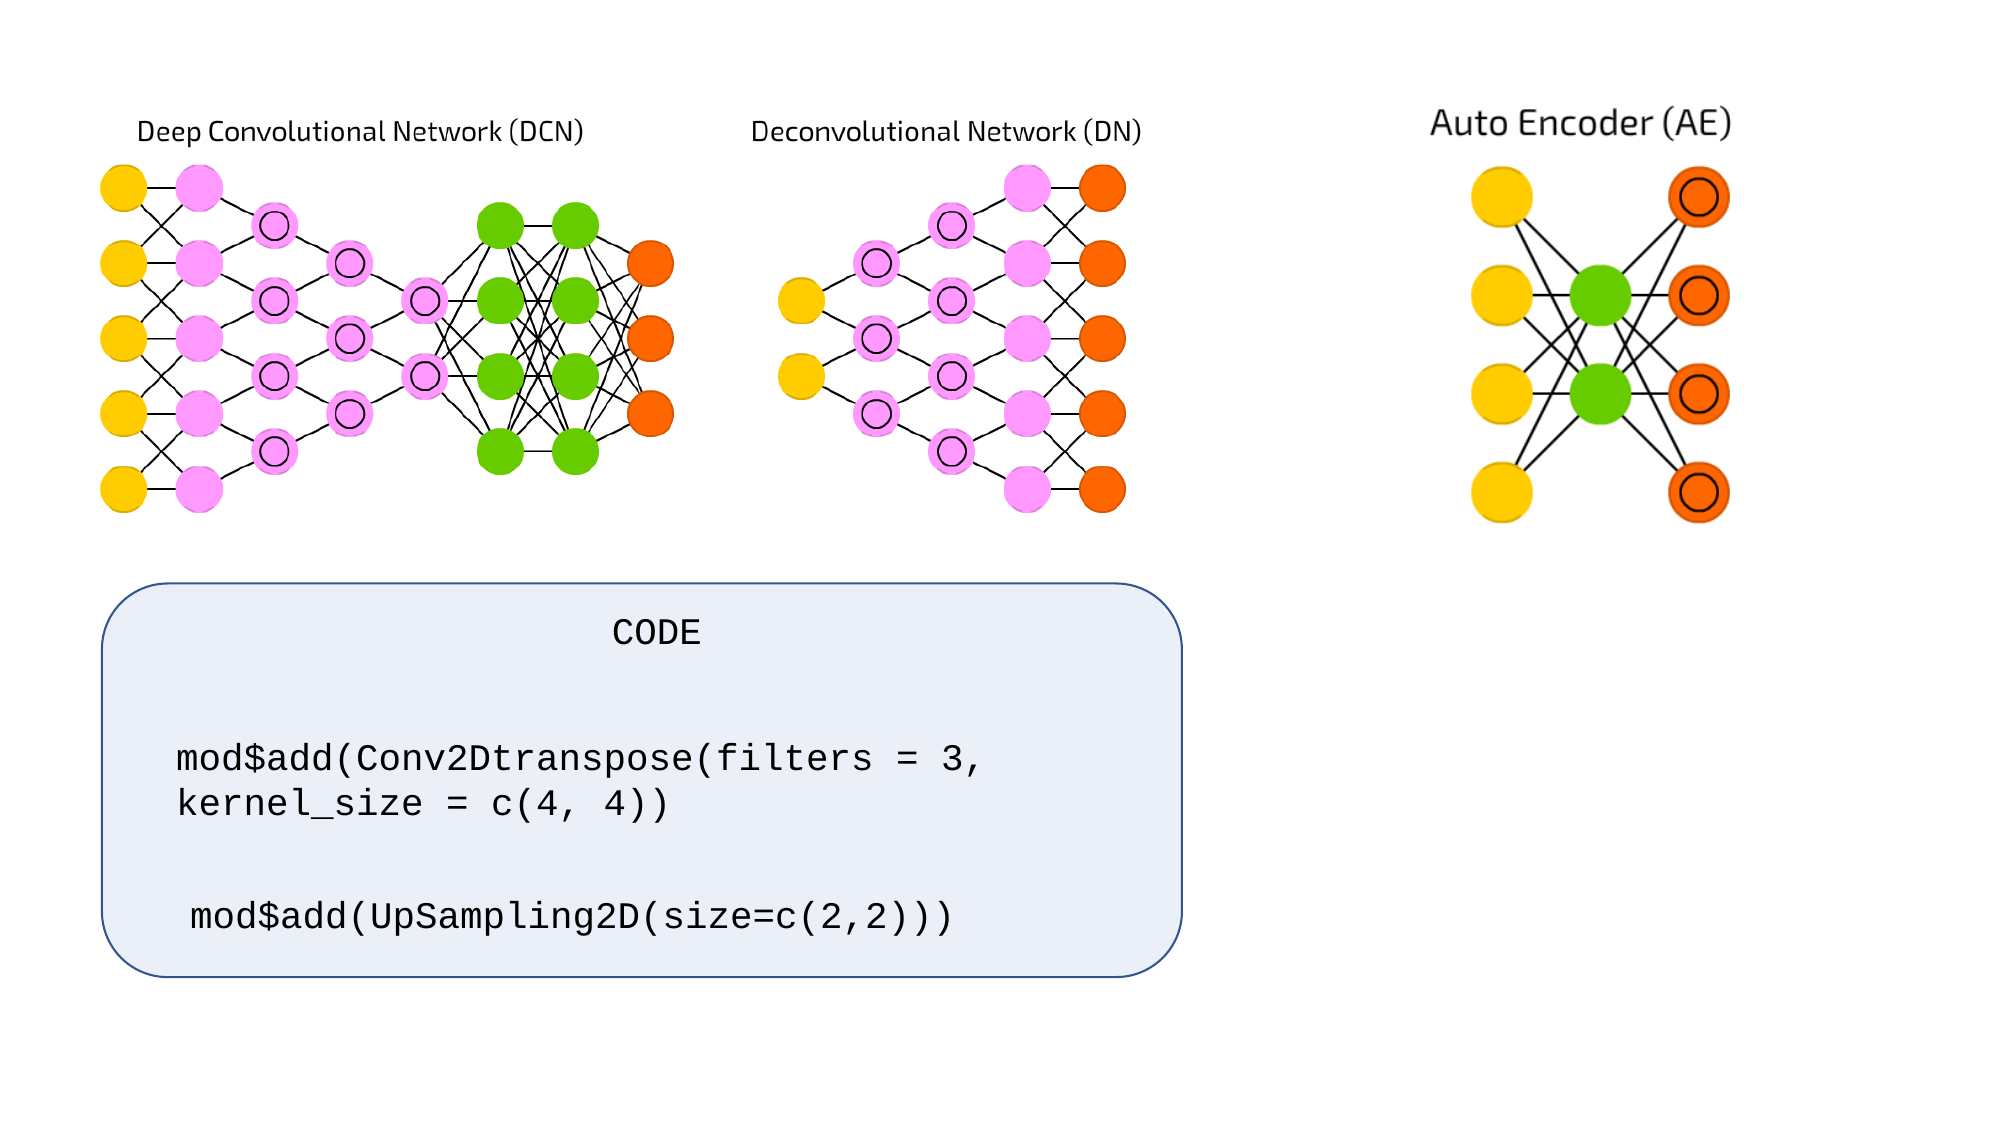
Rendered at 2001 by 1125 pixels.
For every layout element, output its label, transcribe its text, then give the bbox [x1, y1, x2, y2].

picture [47, 86, 1182, 547]
text_box mod$add(Conv2Dtranspose(filters = 3, kernel_size = c(4, 4)) [161, 725, 1128, 830]
text_box CODE [597, 599, 717, 659]
text_box mod$add(UpSampling2D(size=c(2,2))) [175, 883, 971, 944]
picture [1373, 73, 1806, 561]
text_box [100, 582, 1183, 979]
